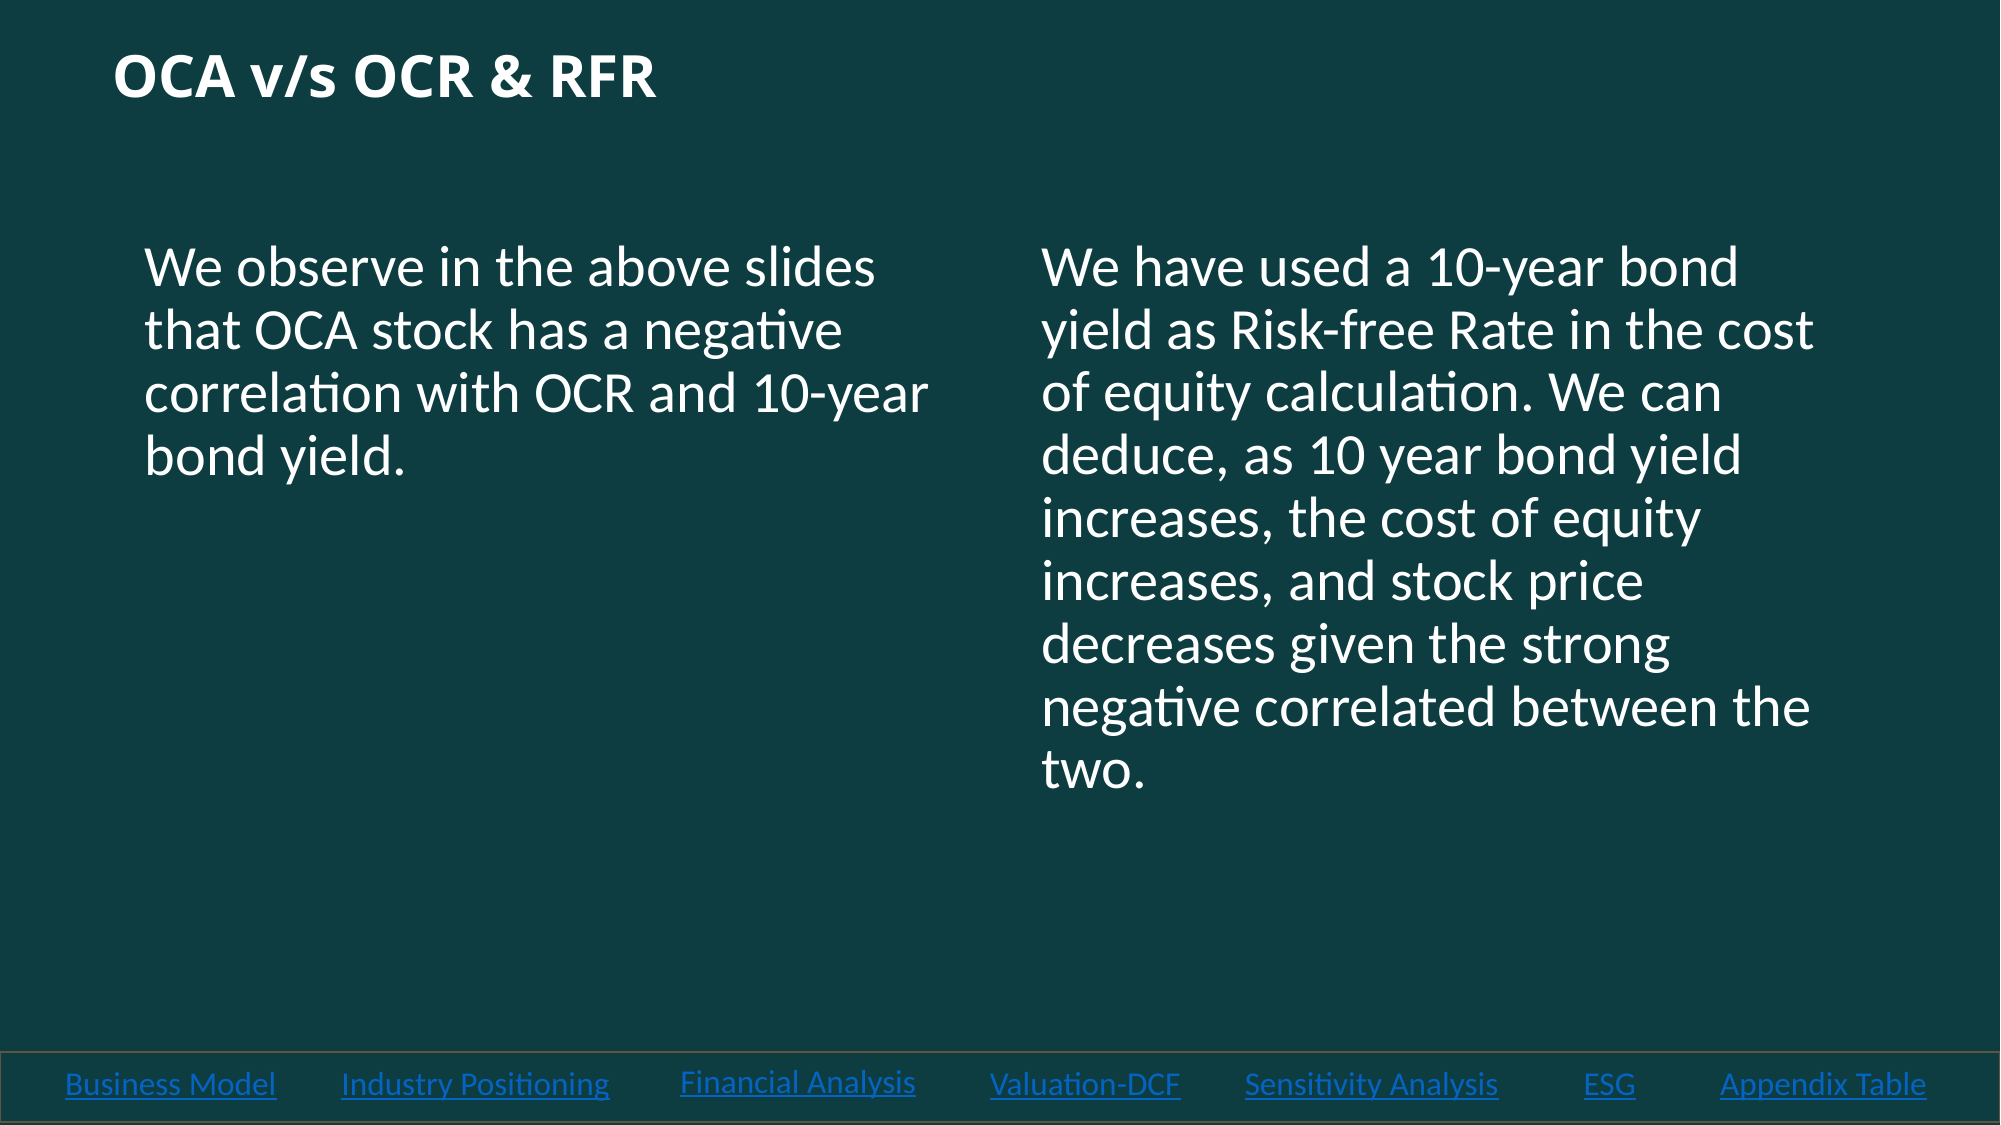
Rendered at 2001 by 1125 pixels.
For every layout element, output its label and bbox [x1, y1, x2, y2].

list [129, 228, 980, 943]
text_box [0, 1051, 2000, 1123]
title [97, 31, 1863, 126]
text_box [1026, 228, 1877, 943]
